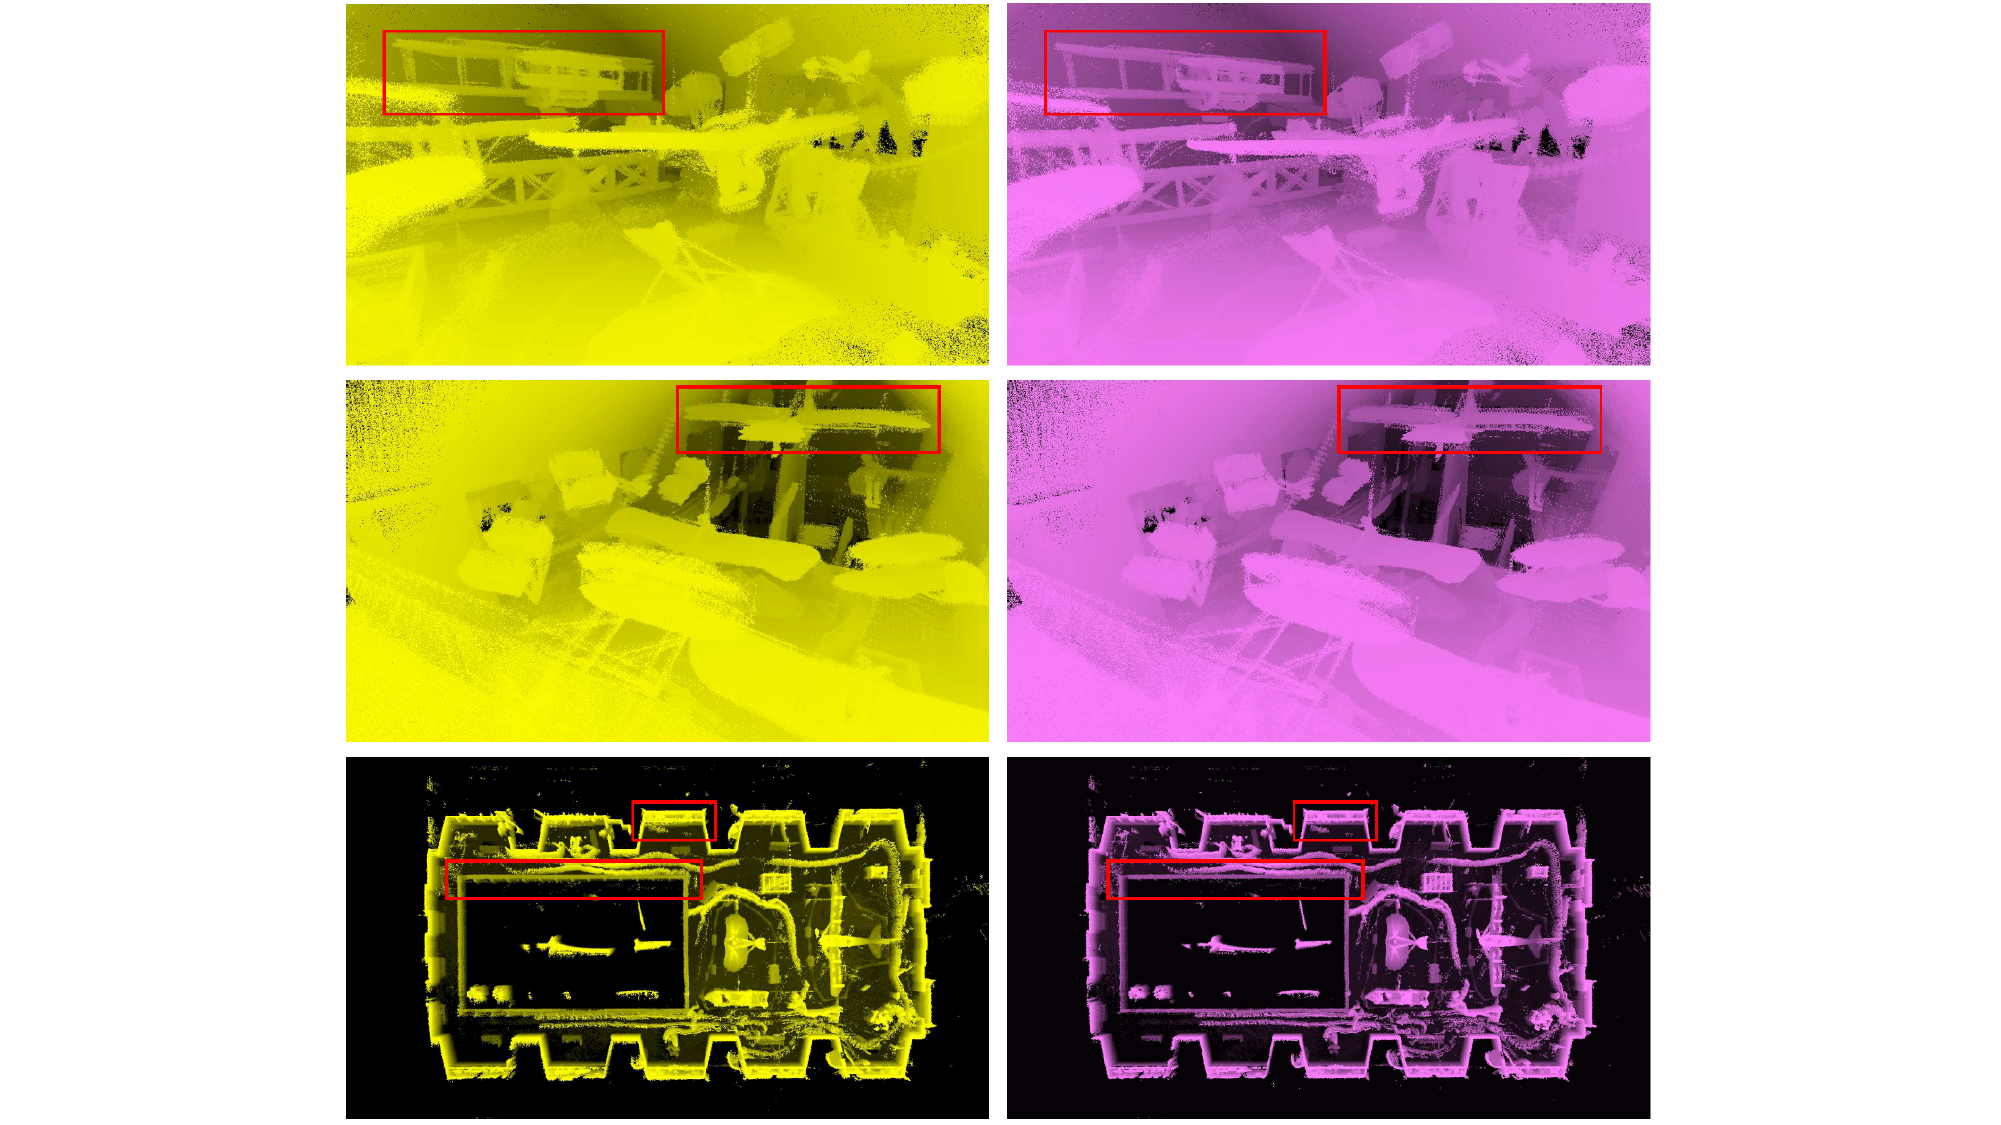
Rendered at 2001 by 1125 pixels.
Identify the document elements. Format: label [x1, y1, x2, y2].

picture [333, 0, 1667, 1125]
